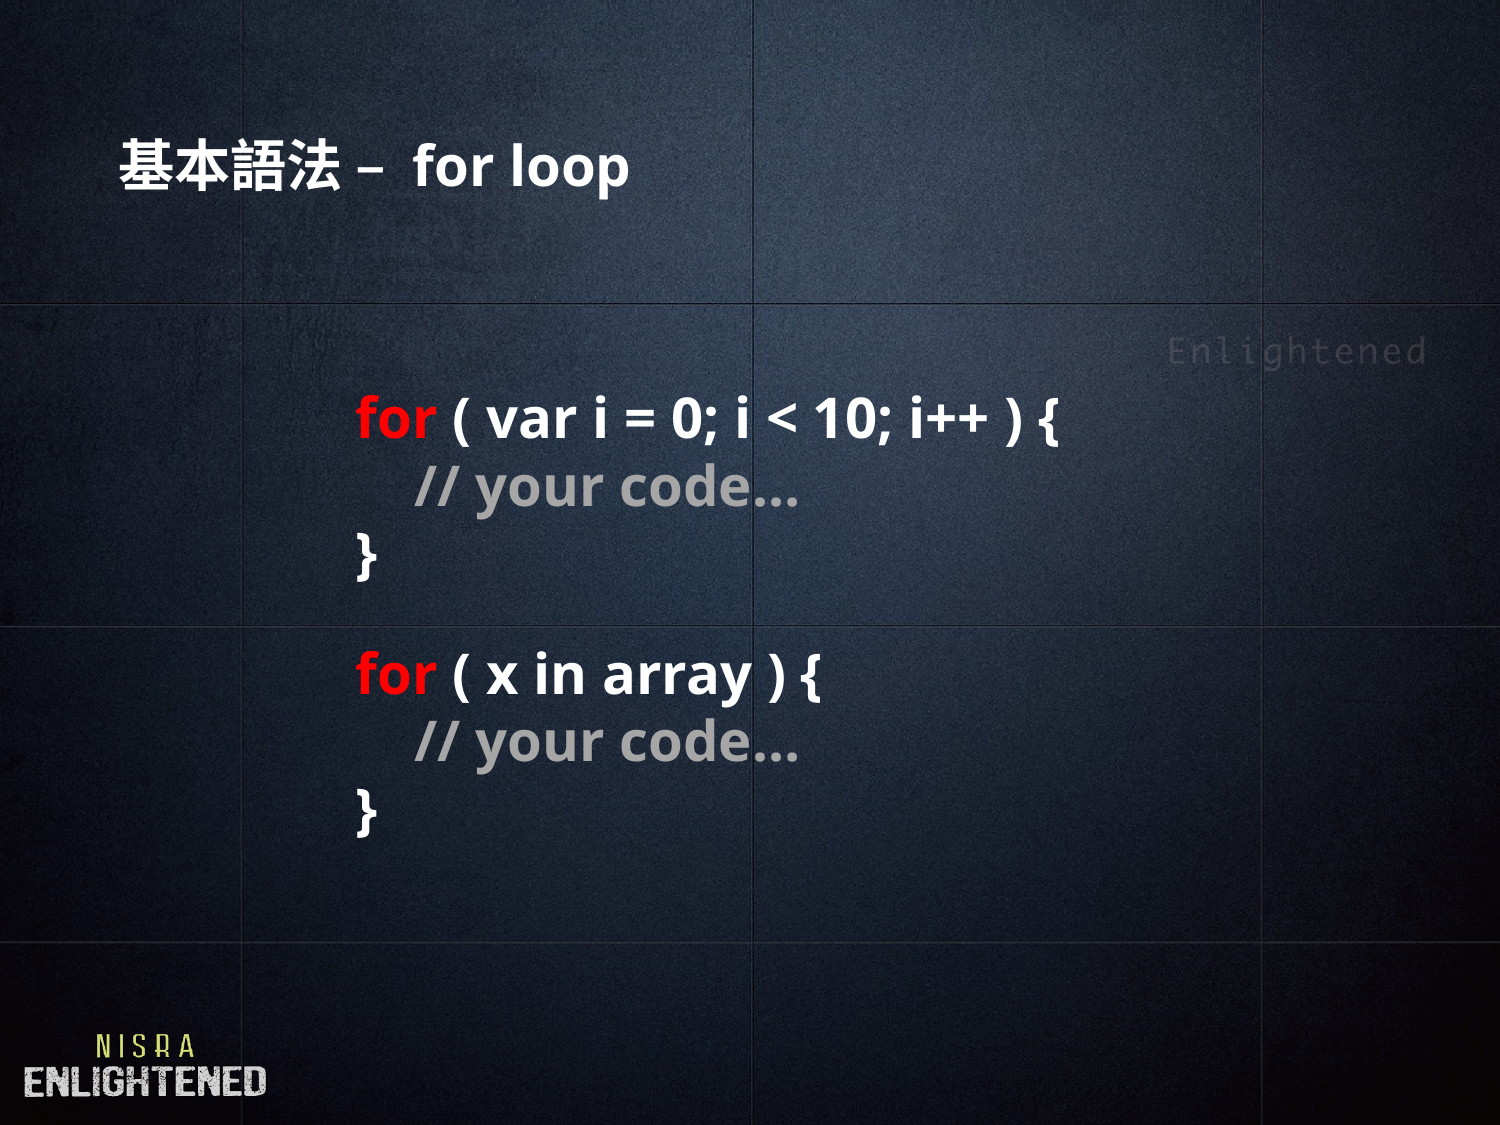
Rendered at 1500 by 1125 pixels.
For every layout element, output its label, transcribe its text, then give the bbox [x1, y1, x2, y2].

picture [0, 0, 1500, 1125]
text_box for ( var i = 0; i < 10; i++ ) { // your code… } [340, 375, 1159, 593]
title 基本語法 – for loop [103, 59, 1397, 278]
text_box for ( x in array ) { // your code… } [340, 630, 1159, 848]
